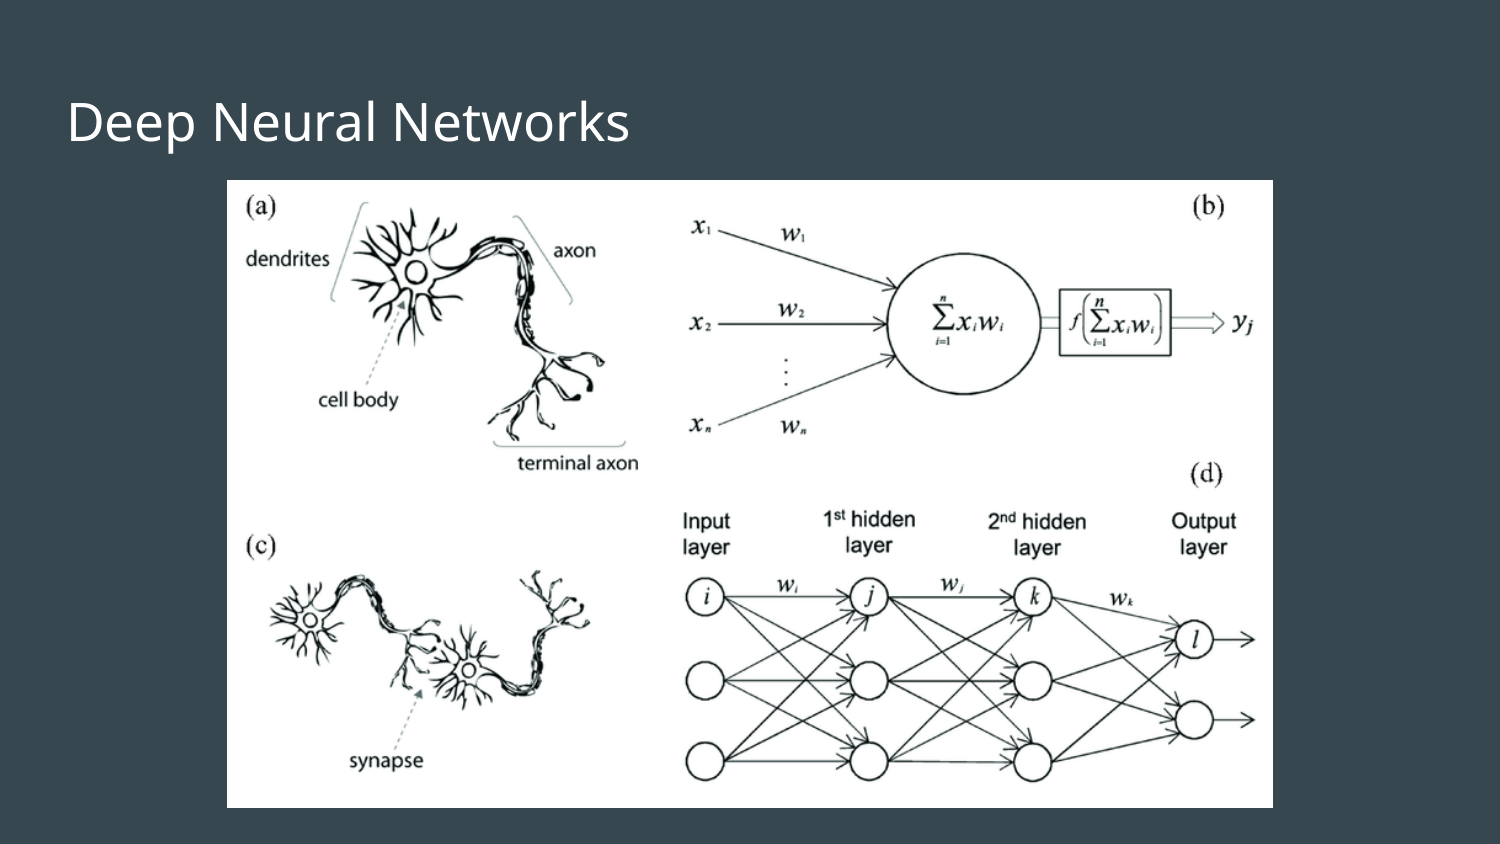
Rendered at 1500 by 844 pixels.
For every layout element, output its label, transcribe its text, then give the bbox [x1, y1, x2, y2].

picture [227, 180, 1273, 808]
title Deep Neural Networks [51, 72, 1449, 167]
